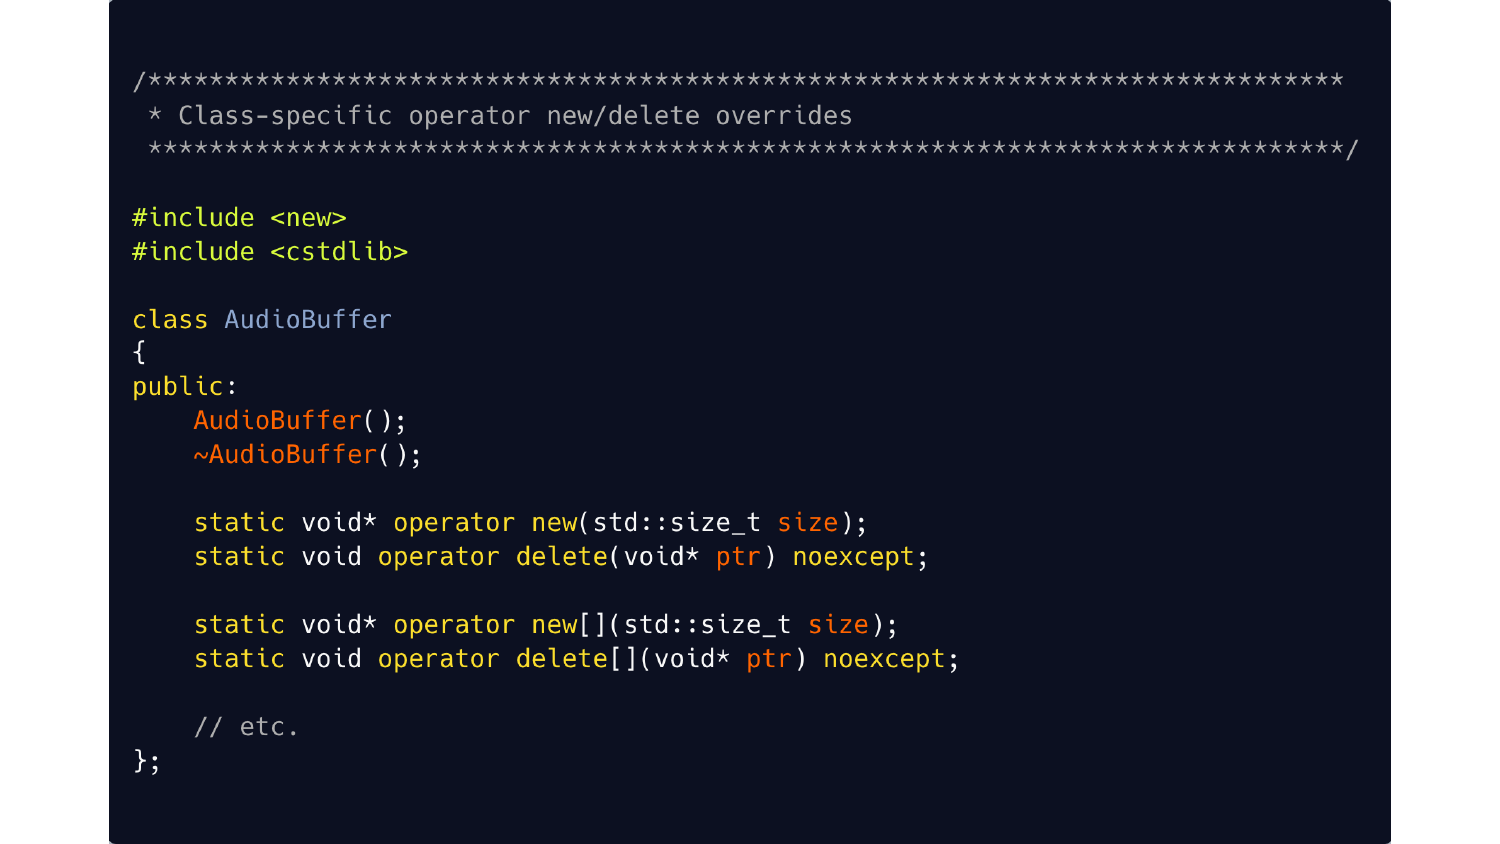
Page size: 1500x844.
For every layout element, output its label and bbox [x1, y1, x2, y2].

picture [109, 0, 1391, 844]
